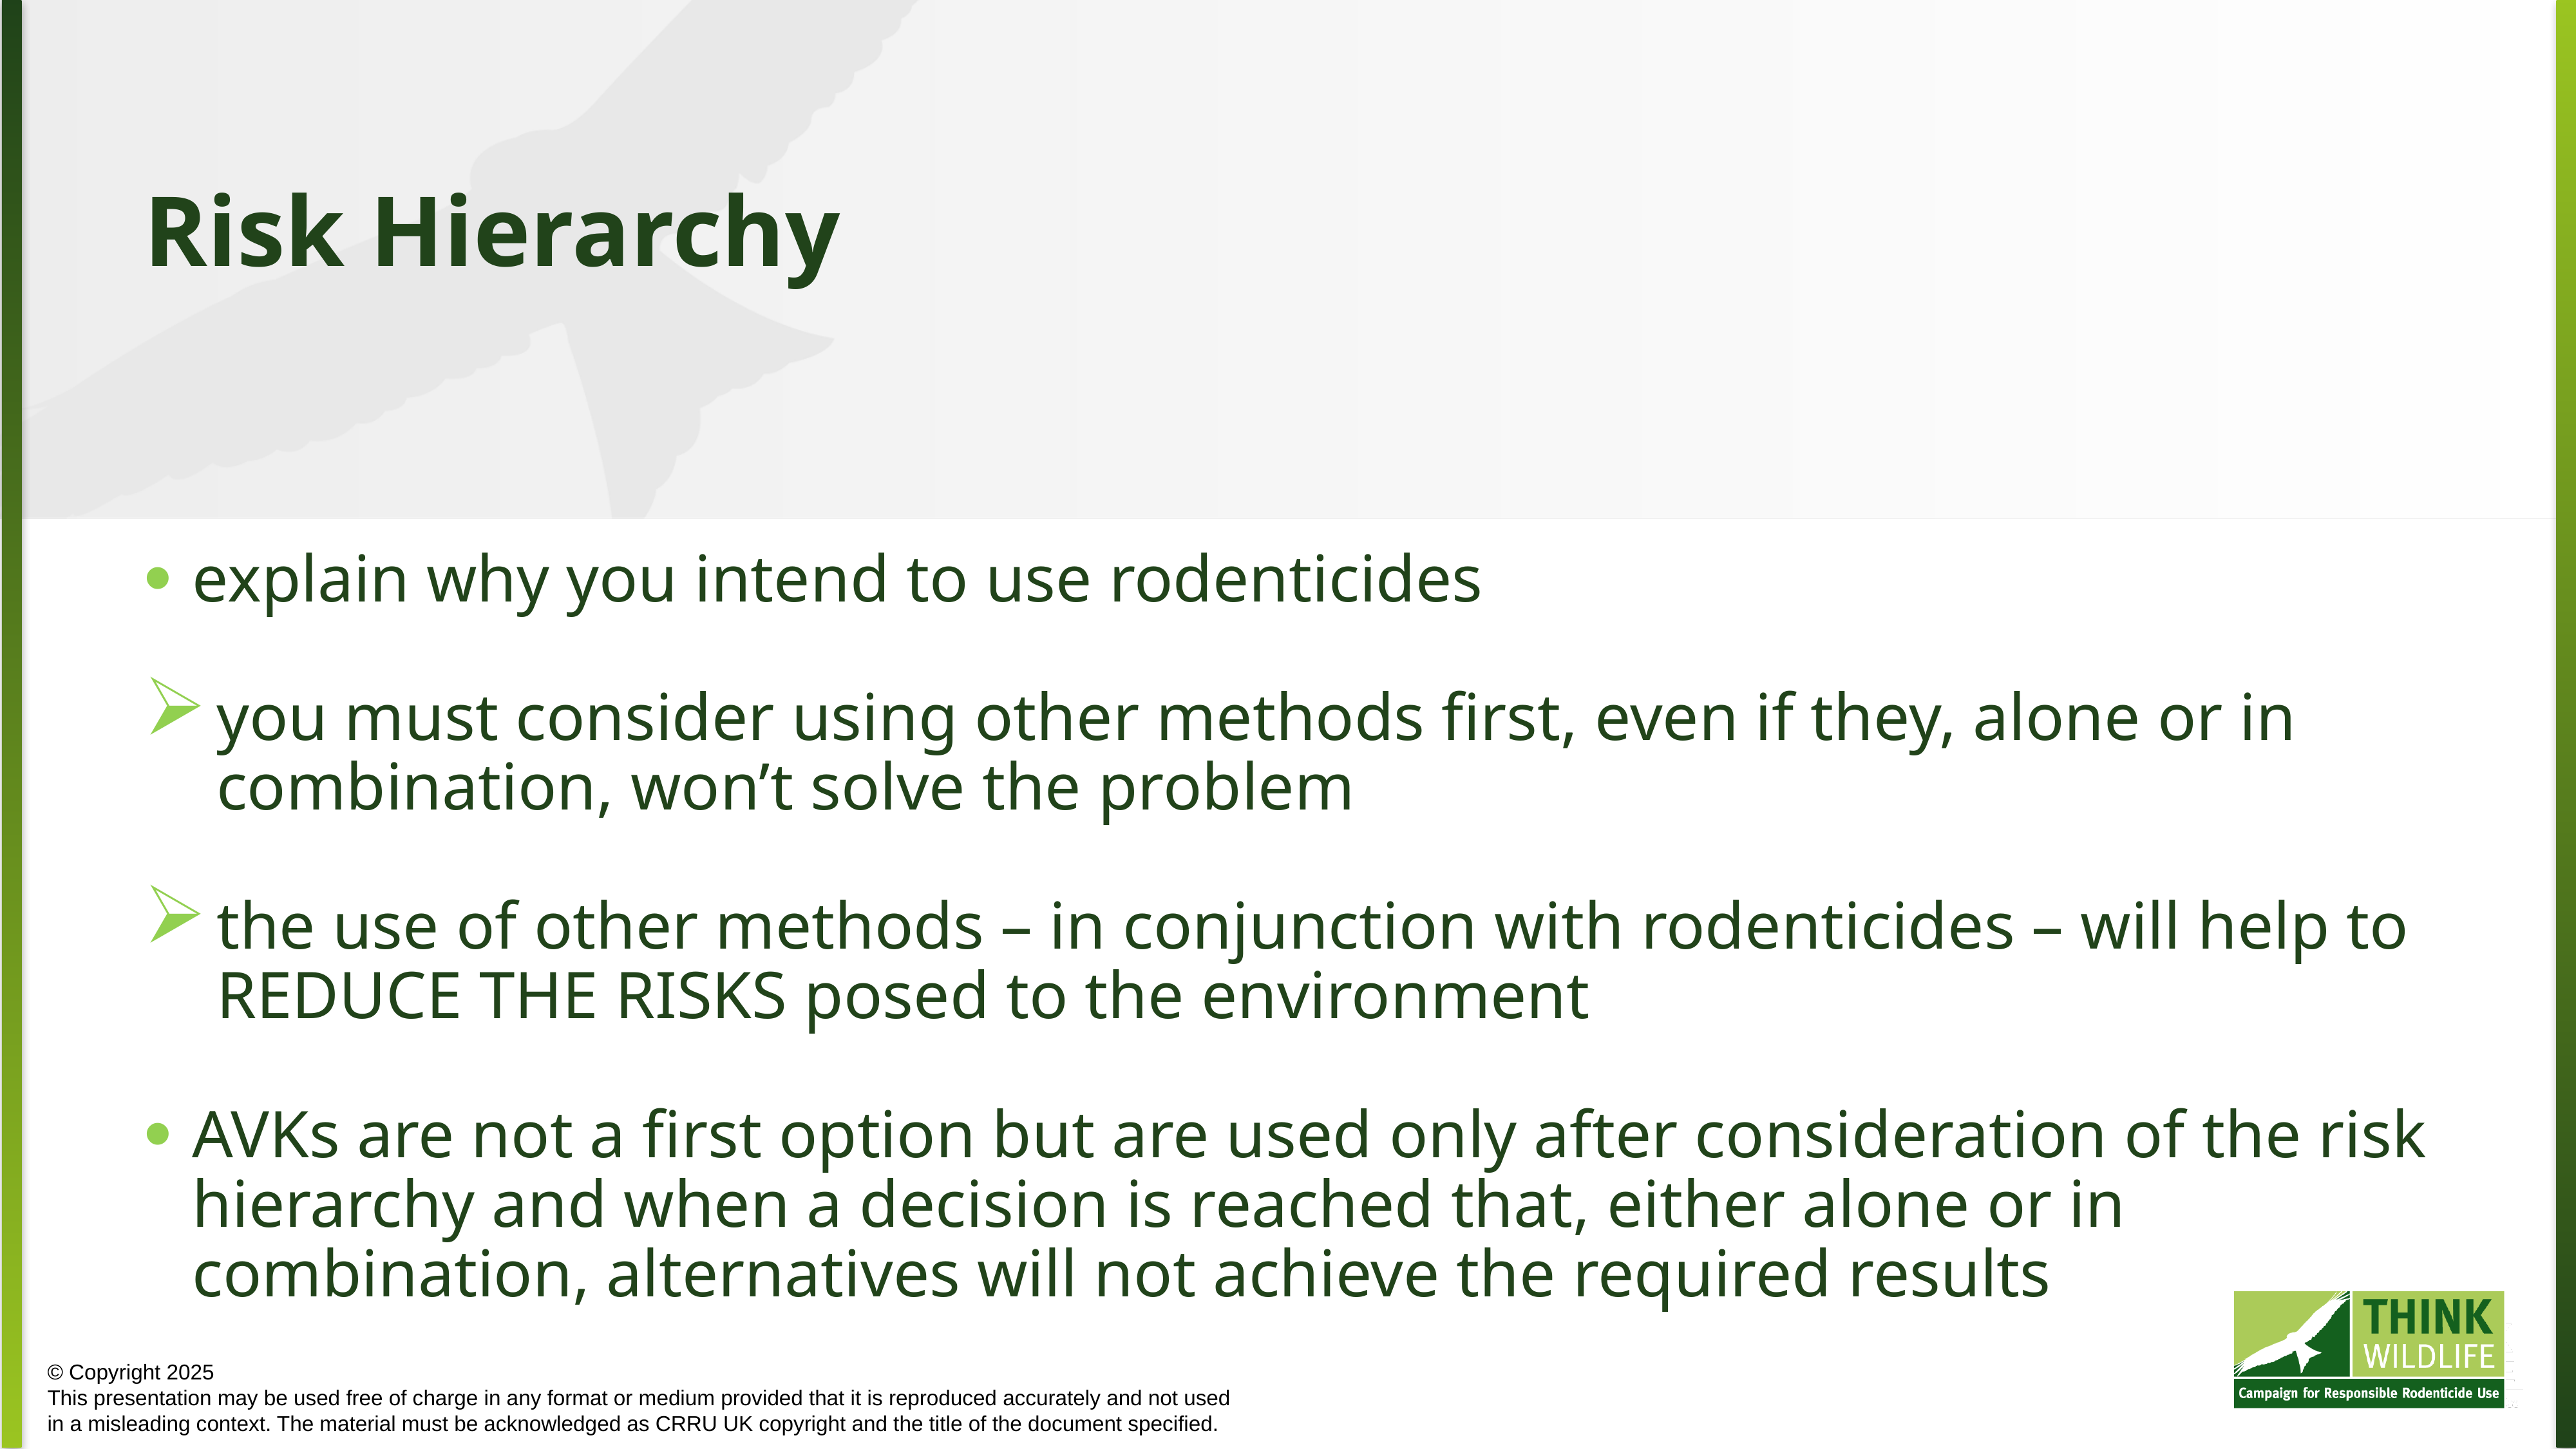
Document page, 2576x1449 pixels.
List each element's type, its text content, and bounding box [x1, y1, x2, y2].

picture [0, 0, 2576, 1449]
text_box explain why you intend to use rodenticides you must consider using other methods first, even if they, alone or in combination, won’t solve the problem the use of other methods – in conjunction with rodenticides – will help to REDUCE THE RISKS posed to the environment AVKs are not a first option but are used only after consideration of the risk hierarchy and when a decision is reached that, either alone or in combination, alternatives will not achieve the required results [134, 536, 2505, 1353]
text_box Risk Hierarchy [134, 160, 1829, 296]
text_box © Copyright 2025 This presentation may be used free of charge in any format or medium provided that it is reproduced accurately and not used in a misleading context. The material must be acknowledged as CRRU UK copyright and the title of the document specified. [37, 1353, 2529, 1441]
